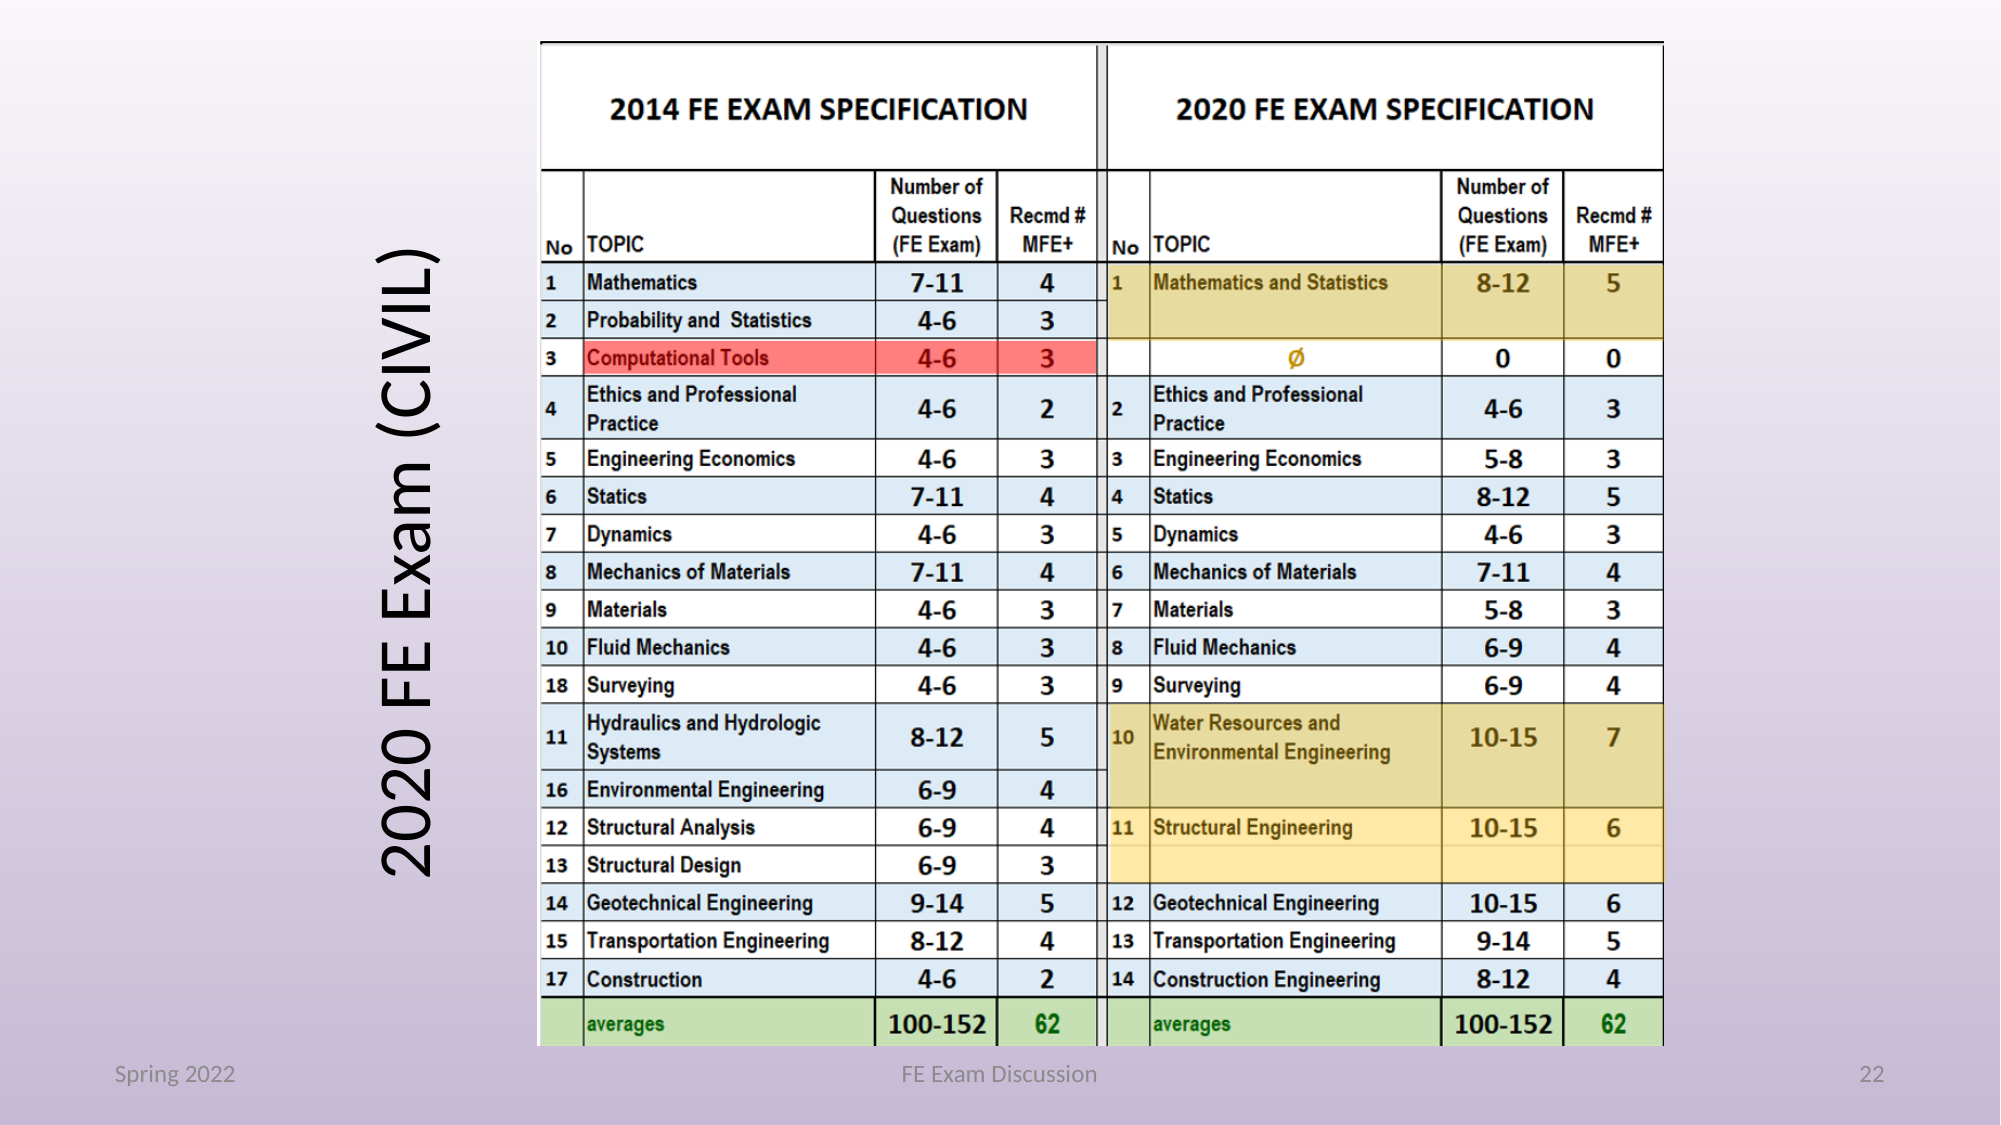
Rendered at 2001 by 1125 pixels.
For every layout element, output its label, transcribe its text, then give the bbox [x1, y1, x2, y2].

footer FE Exam Discussion [683, 1055, 1317, 1103]
slide_number 22 [1433, 1042, 1900, 1103]
slide_number Spring 2022 [99, 1042, 567, 1103]
title 2020 FE Exam (CIVIL) [341, 168, 460, 957]
picture [537, 40, 1664, 1046]
